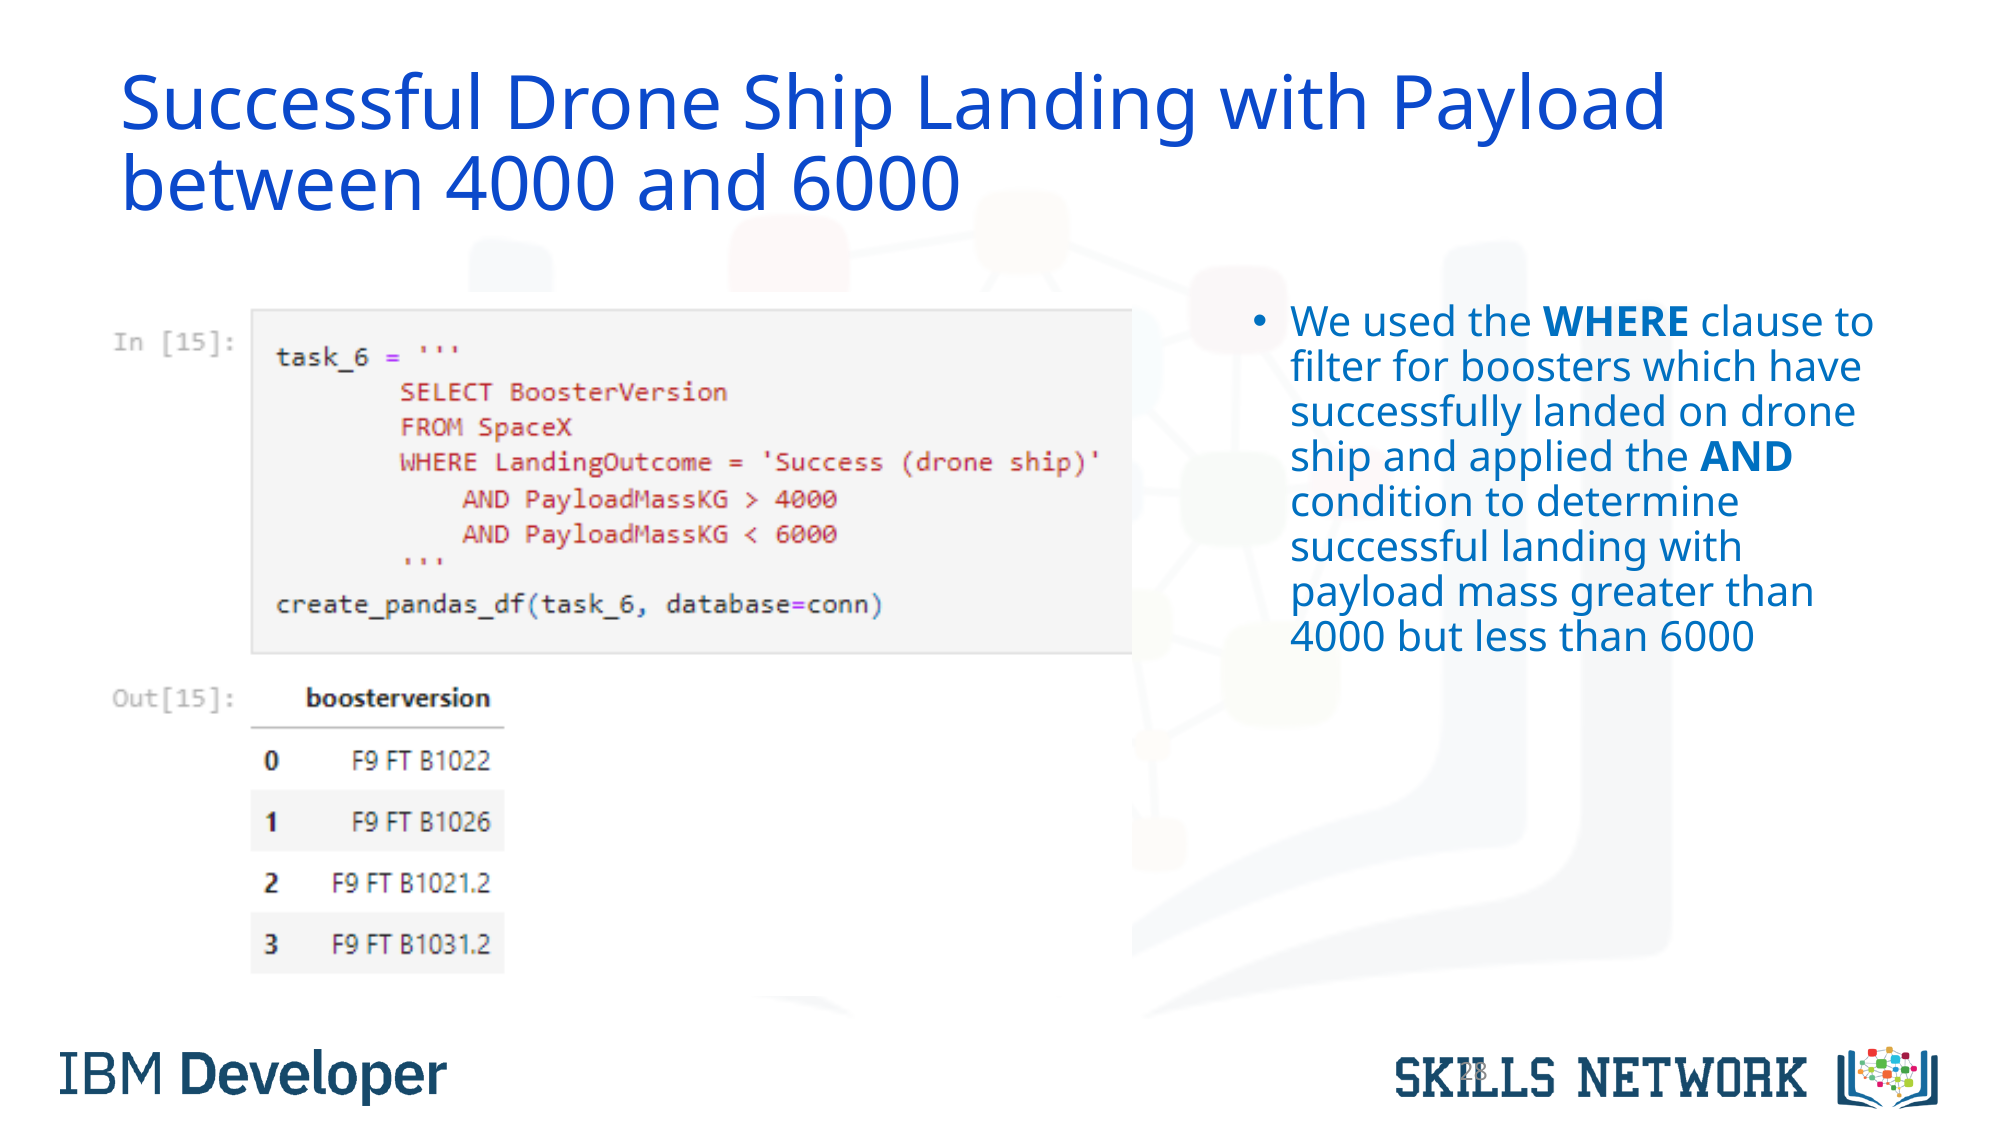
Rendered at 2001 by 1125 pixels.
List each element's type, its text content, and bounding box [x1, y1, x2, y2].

picture [105, 292, 1132, 996]
picture [1390, 1045, 1945, 1111]
list We used the WHERE clause to filter for boosters which have successfully landed on drone ship and applied the AND condition to determine successful landing with payload mass greater than 4000 but less than 6000 [1237, 292, 1895, 1014]
text_box Successful Drone Ship Landing with Payload between 4000 and 6000 [105, 52, 1895, 240]
slide_number 28 [1444, 1042, 1895, 1103]
picture [55, 1045, 459, 1108]
